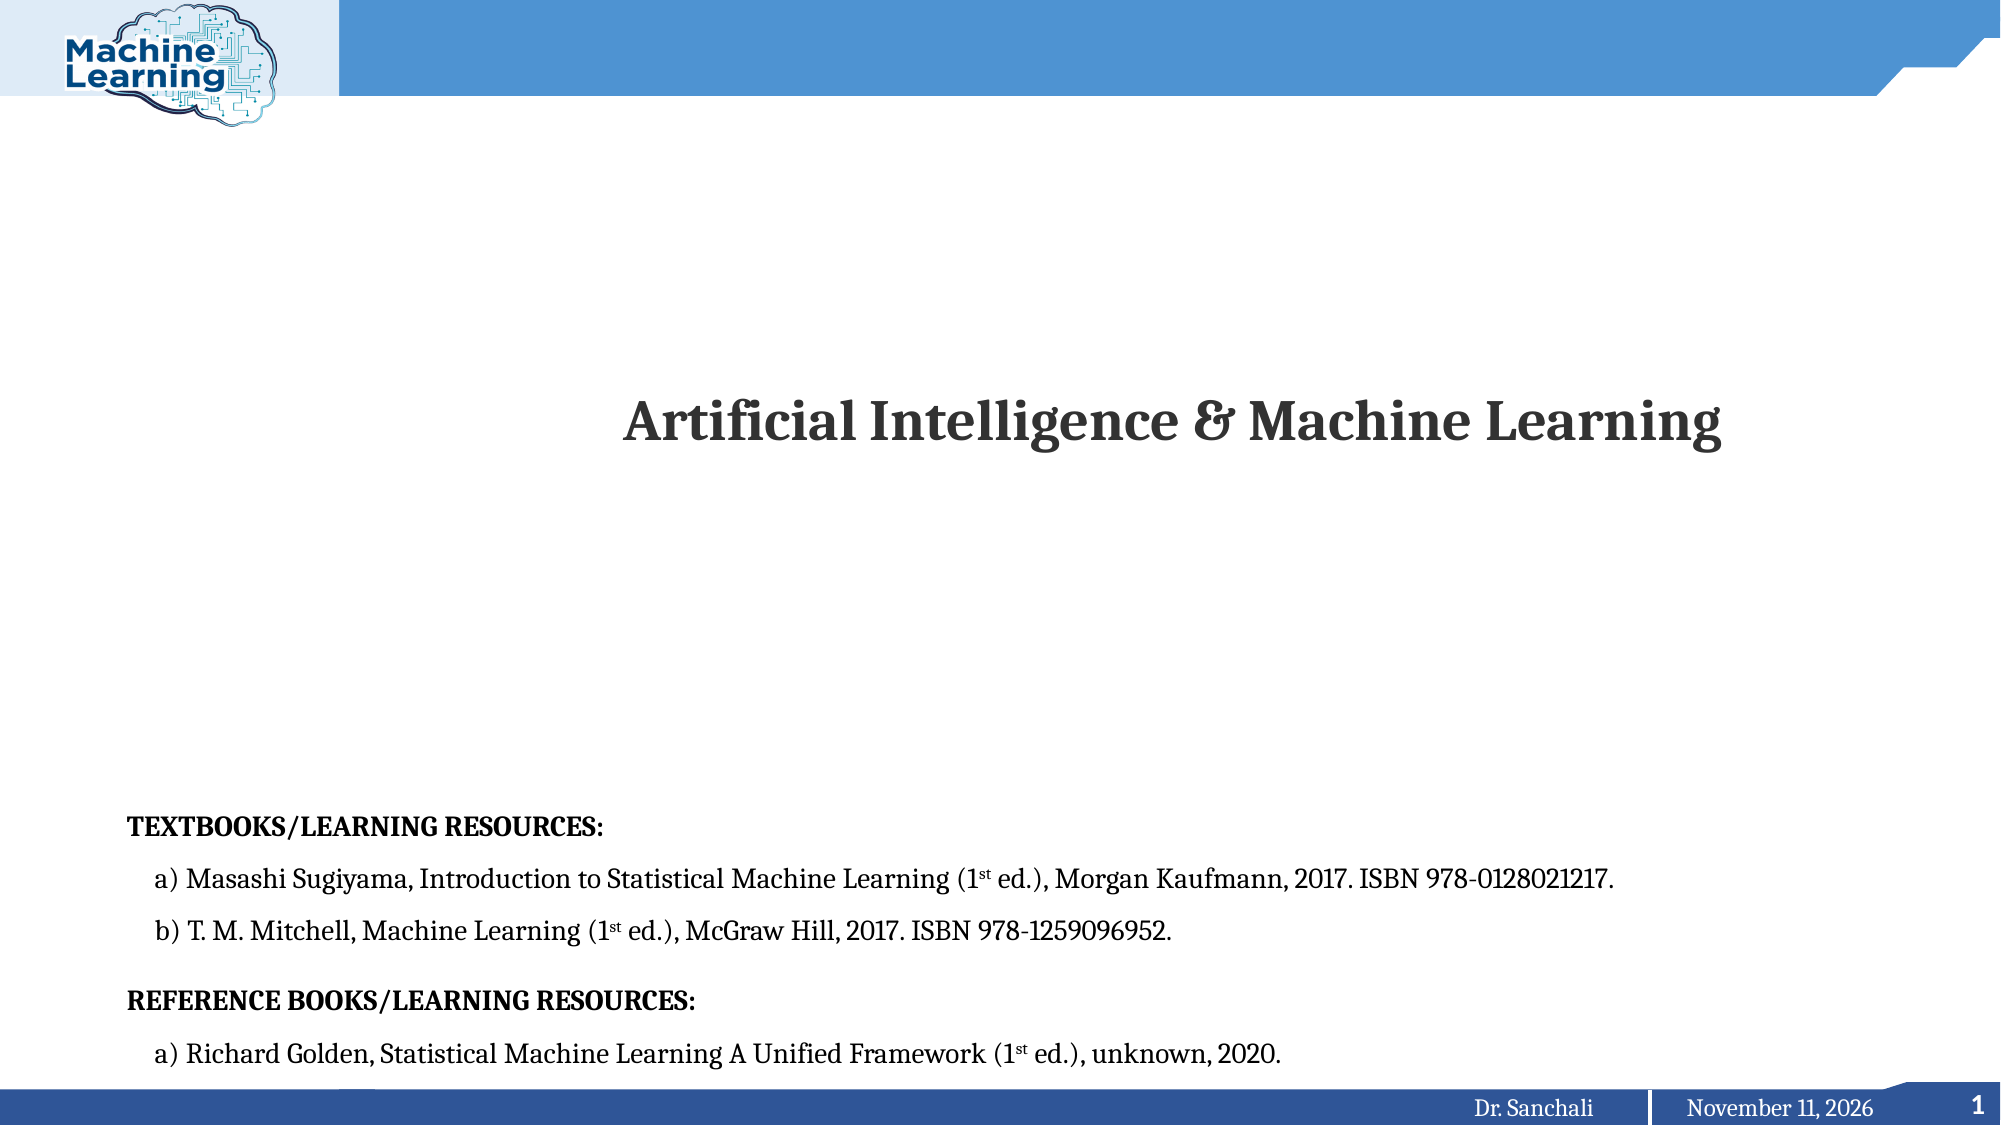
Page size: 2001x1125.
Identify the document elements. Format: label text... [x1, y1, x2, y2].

text_box TEXTBOOKS/LEARNING RESOURCES: a) Masashi Sugiyama, Introduction to Statistical Machine Learning (1st ed.), Morgan Kaufmann, 2017. ISBN 978-0128021217. b) T. M. Mitchell, Machine Learning (1st ed.), McGraw Hill, 2017. ISBN 978-1259096952. REFERENCE BOOKS/LEARNING RESOURCES: a) Richard Golden, Statistical Machine Learning A Unified Framework (1st ed.), unknown, 2020. [112, 799, 1960, 1077]
text_box Artificial Intelligence & Machine Learning [608, 374, 1751, 460]
picture [64, 0, 290, 131]
